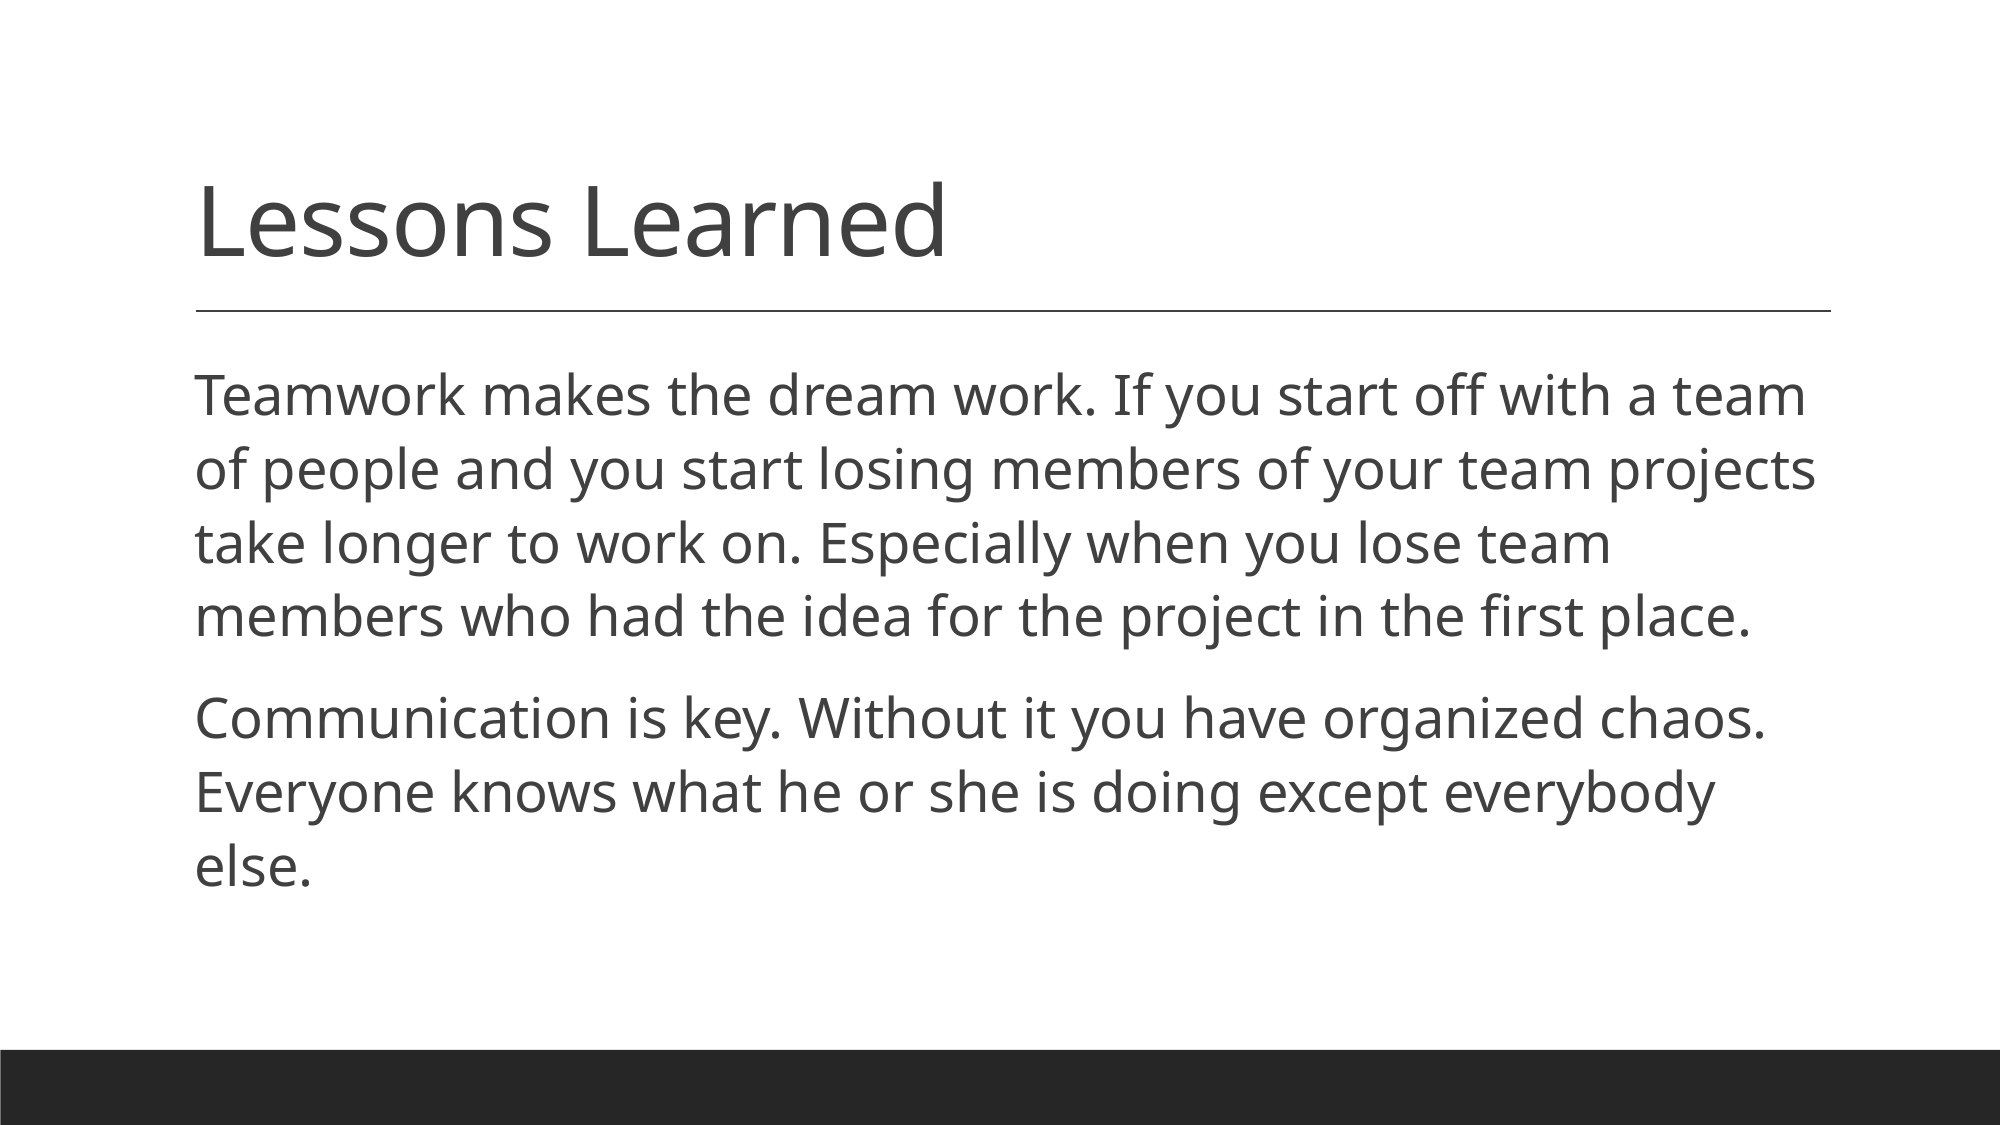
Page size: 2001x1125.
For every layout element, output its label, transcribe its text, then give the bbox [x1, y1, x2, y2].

list Teamwork makes the dream work. If you start off with a team of people and you start losing members of your team projects take longer to work on. Especially when you lose team members who had the idea for the project in the first place. Communication is key. Without it you have organized chaos. Everyone knows what he or she is doing except everybody else. [180, 345, 1830, 963]
title Lessons Learned [180, 47, 1830, 285]
